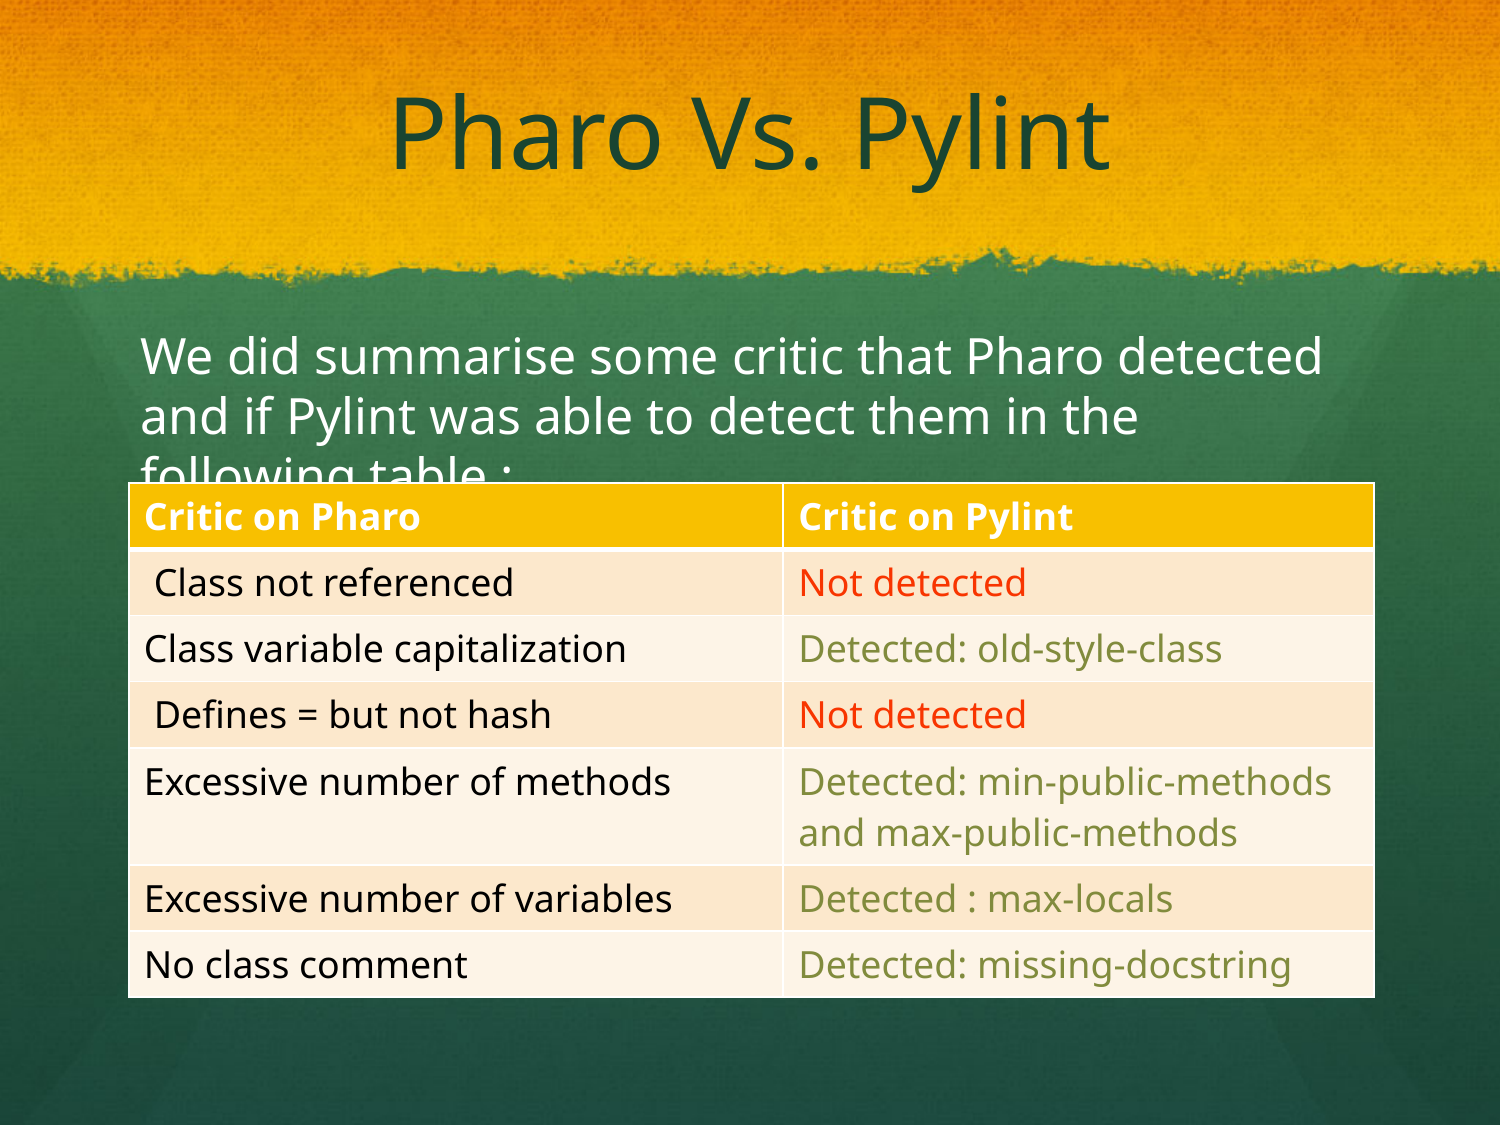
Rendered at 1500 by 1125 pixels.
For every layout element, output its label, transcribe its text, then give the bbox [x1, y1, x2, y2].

table_cell Not detected [784, 552, 1373, 615]
table_header Critic on Pylint [784, 484, 1373, 547]
table_cell No class comment [130, 932, 782, 996]
list We did summarise some critic that Pharo detected and if Pylint was able to detect them in the following table : [125, 316, 1375, 473]
table_cell Defines = but not hash [130, 682, 782, 747]
table_header Critic on Pharo [130, 484, 782, 547]
table_cell Class variable capitalization [130, 616, 782, 681]
table_cell Detected: min-public-methods and max-public-methods [784, 749, 1373, 864]
picture [0, 0, 1500, 1125]
table_cell Detected: old-style-class [784, 616, 1373, 681]
table_cell Excessive number of methods [130, 749, 782, 864]
table_cell Detected : max-locals [784, 866, 1373, 930]
table_cell Not detected [784, 682, 1373, 747]
table_cell Excessive number of variables [130, 866, 782, 930]
table_cell Detected: missing-docstring [784, 932, 1373, 996]
table_cell Class not referenced [130, 552, 782, 615]
title Pharo Vs. Pylint [125, 13, 1375, 246]
